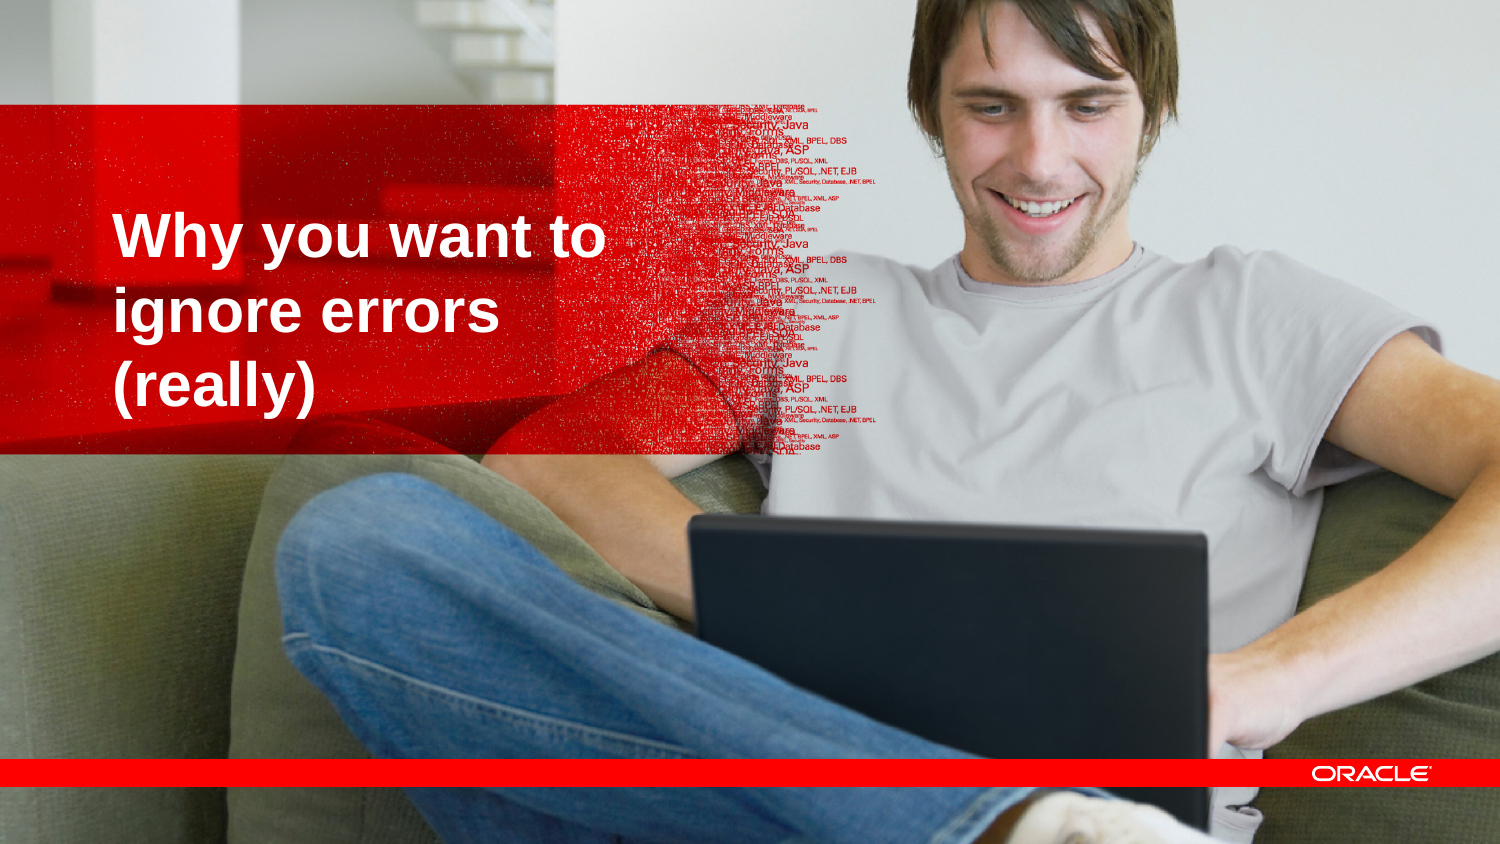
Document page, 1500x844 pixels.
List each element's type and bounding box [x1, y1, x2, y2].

text_box [0, 759, 1500, 788]
picture [0, 788, 1500, 844]
picture [0, 0, 1500, 759]
